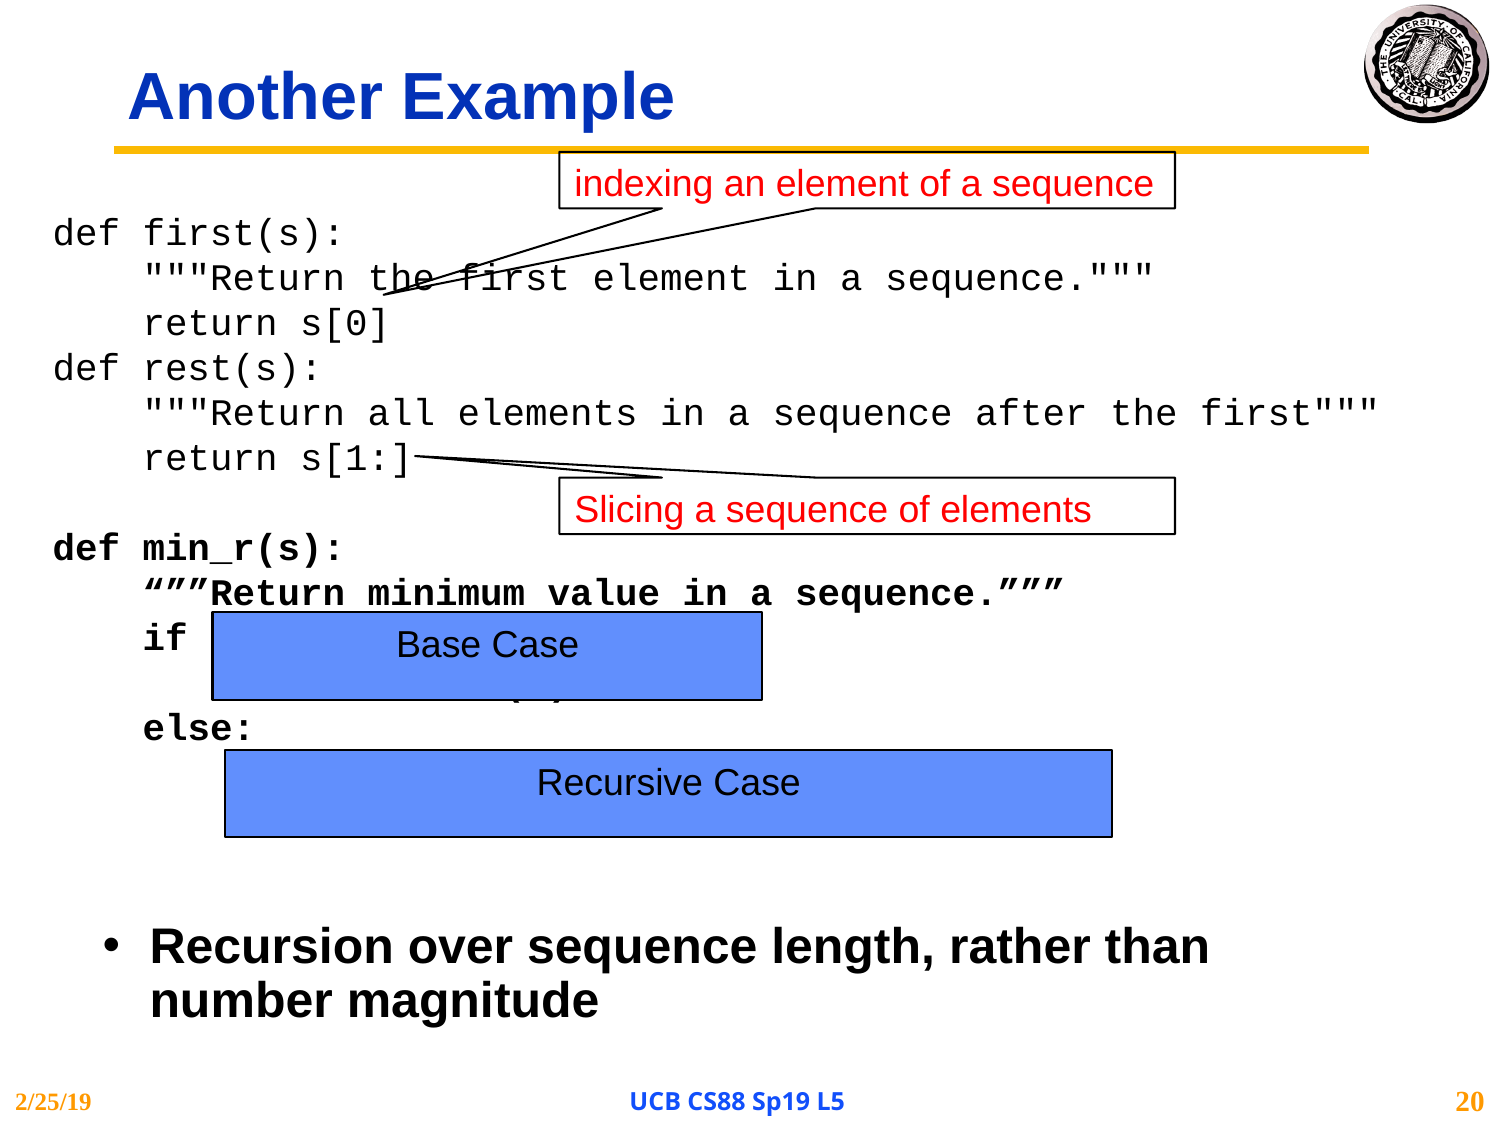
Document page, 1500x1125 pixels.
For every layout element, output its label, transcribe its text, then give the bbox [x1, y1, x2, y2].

text_box Slicing a sequence of elements [415, 456, 1176, 535]
text_box indexing an element of a sequence [383, 151, 1176, 295]
text_box Recursive Case [224, 749, 1113, 838]
footer UCB CS88 Sp19 L5 [500, 1074, 975, 1125]
picture [1350, 0, 1500, 127]
list Recursion over sequence length, rather than number magnitude [87, 912, 1338, 1075]
text_box def first(s): """Return the first element in a sequence.""" return s[0] def rest(s): """Return all elements in a sequence after the first""" return s[1:] def min_r(s): “””Return minimum value in a sequence.””” if len(s) == 1: return first(s) else: return min(first(s), min_r(rest(s))) [37, 200, 1450, 806]
slide_number 20 [1412, 1074, 1500, 1125]
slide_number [0, 1074, 250, 1125]
text_box Base Case [212, 612, 763, 700]
title Another Example [112, 37, 1375, 159]
